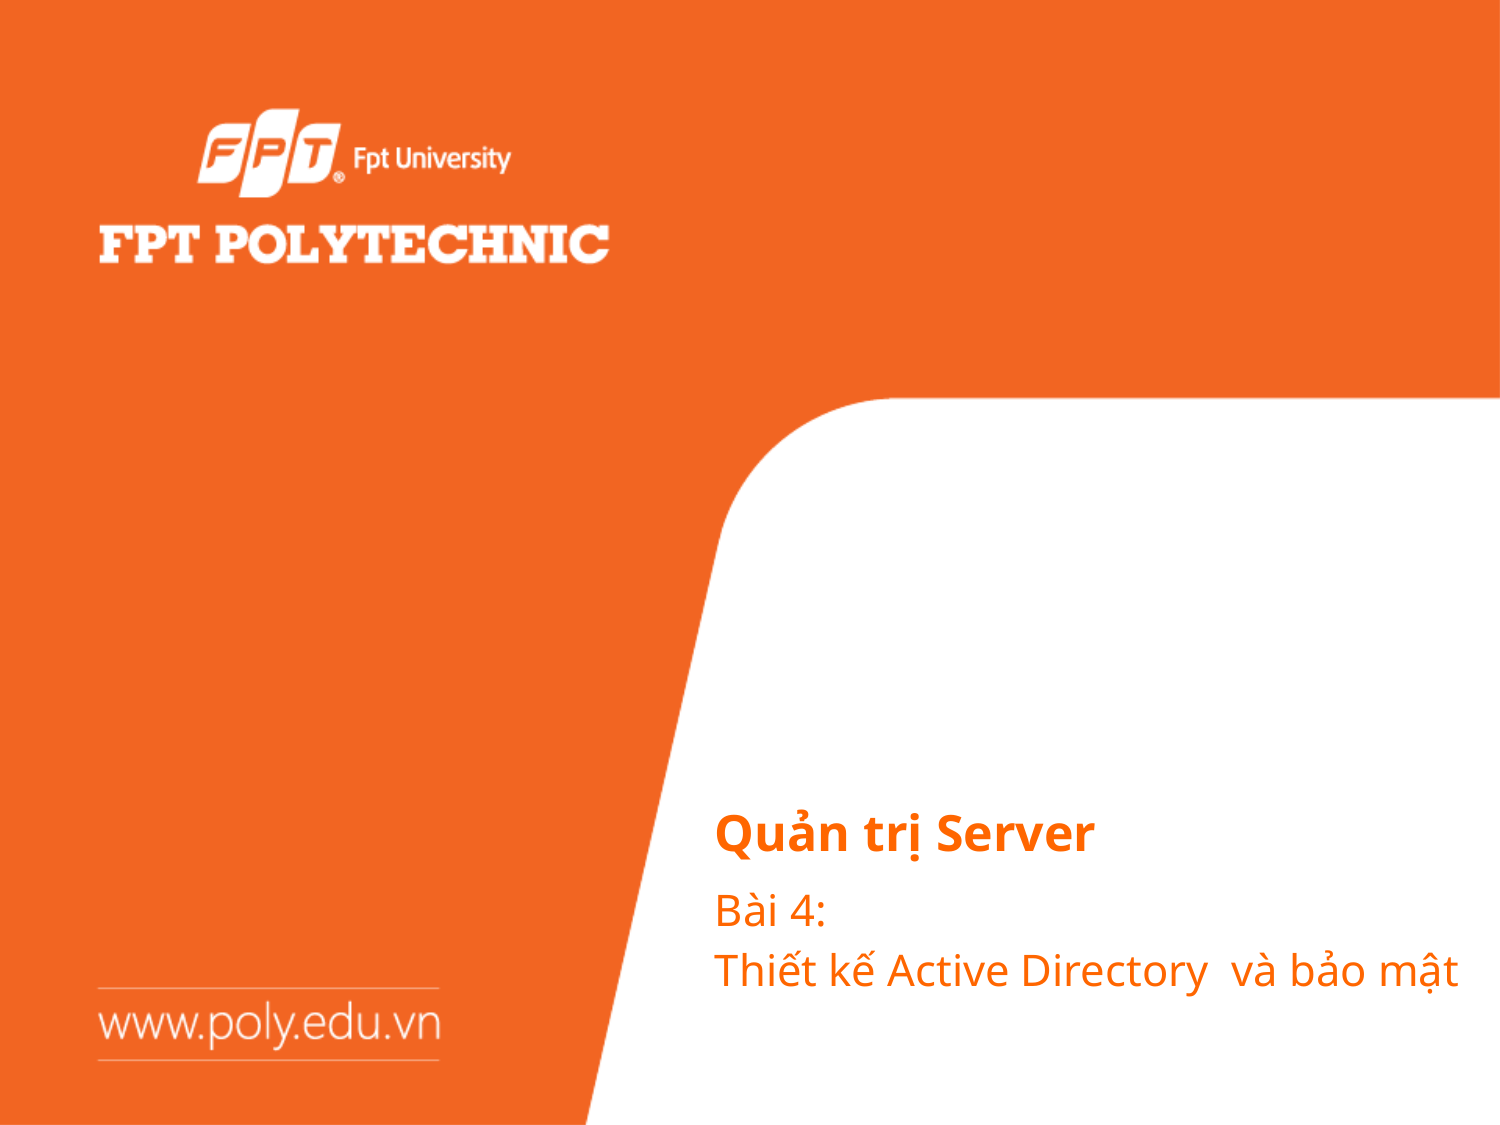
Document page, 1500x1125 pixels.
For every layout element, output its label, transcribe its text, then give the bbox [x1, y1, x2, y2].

picture [0, 0, 1500, 1125]
title Quản trị Server [699, 737, 1438, 875]
subtitle Bài 4: Thiết kế Active Directory và bảo mật [699, 875, 1488, 1050]
